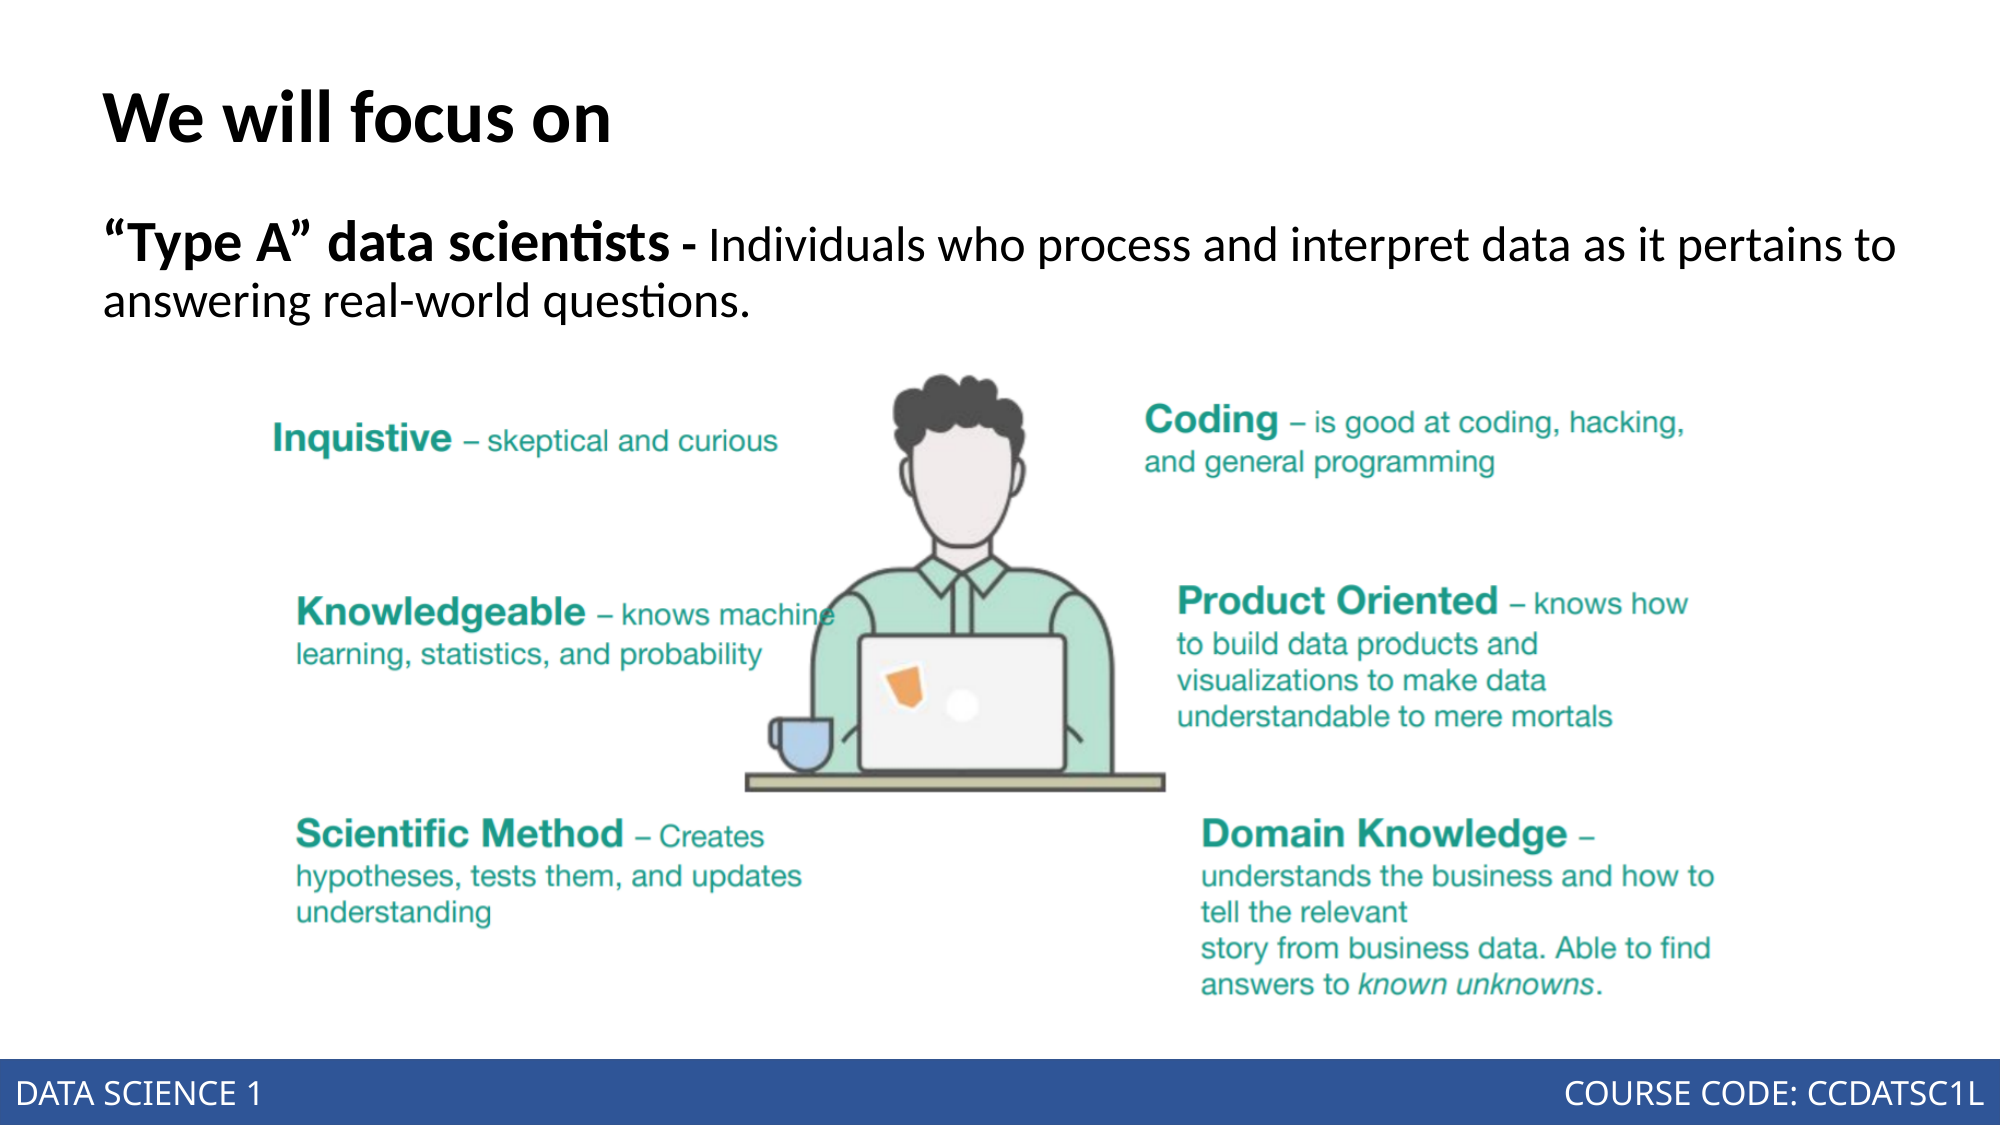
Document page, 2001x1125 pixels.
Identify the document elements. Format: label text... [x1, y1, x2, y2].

title We will focus on [87, 59, 1935, 177]
text_box COURSE CODE: CCDATSC1L [1516, 1064, 2000, 1120]
list “Type A” data scientists - Individuals who process and interpret data as it pertains to answering real-world questions. [87, 203, 1935, 1014]
text_box [0, 1059, 2000, 1125]
text_box DATA SCIENCE 1 [0, 1064, 595, 1120]
picture [242, 358, 1736, 1018]
